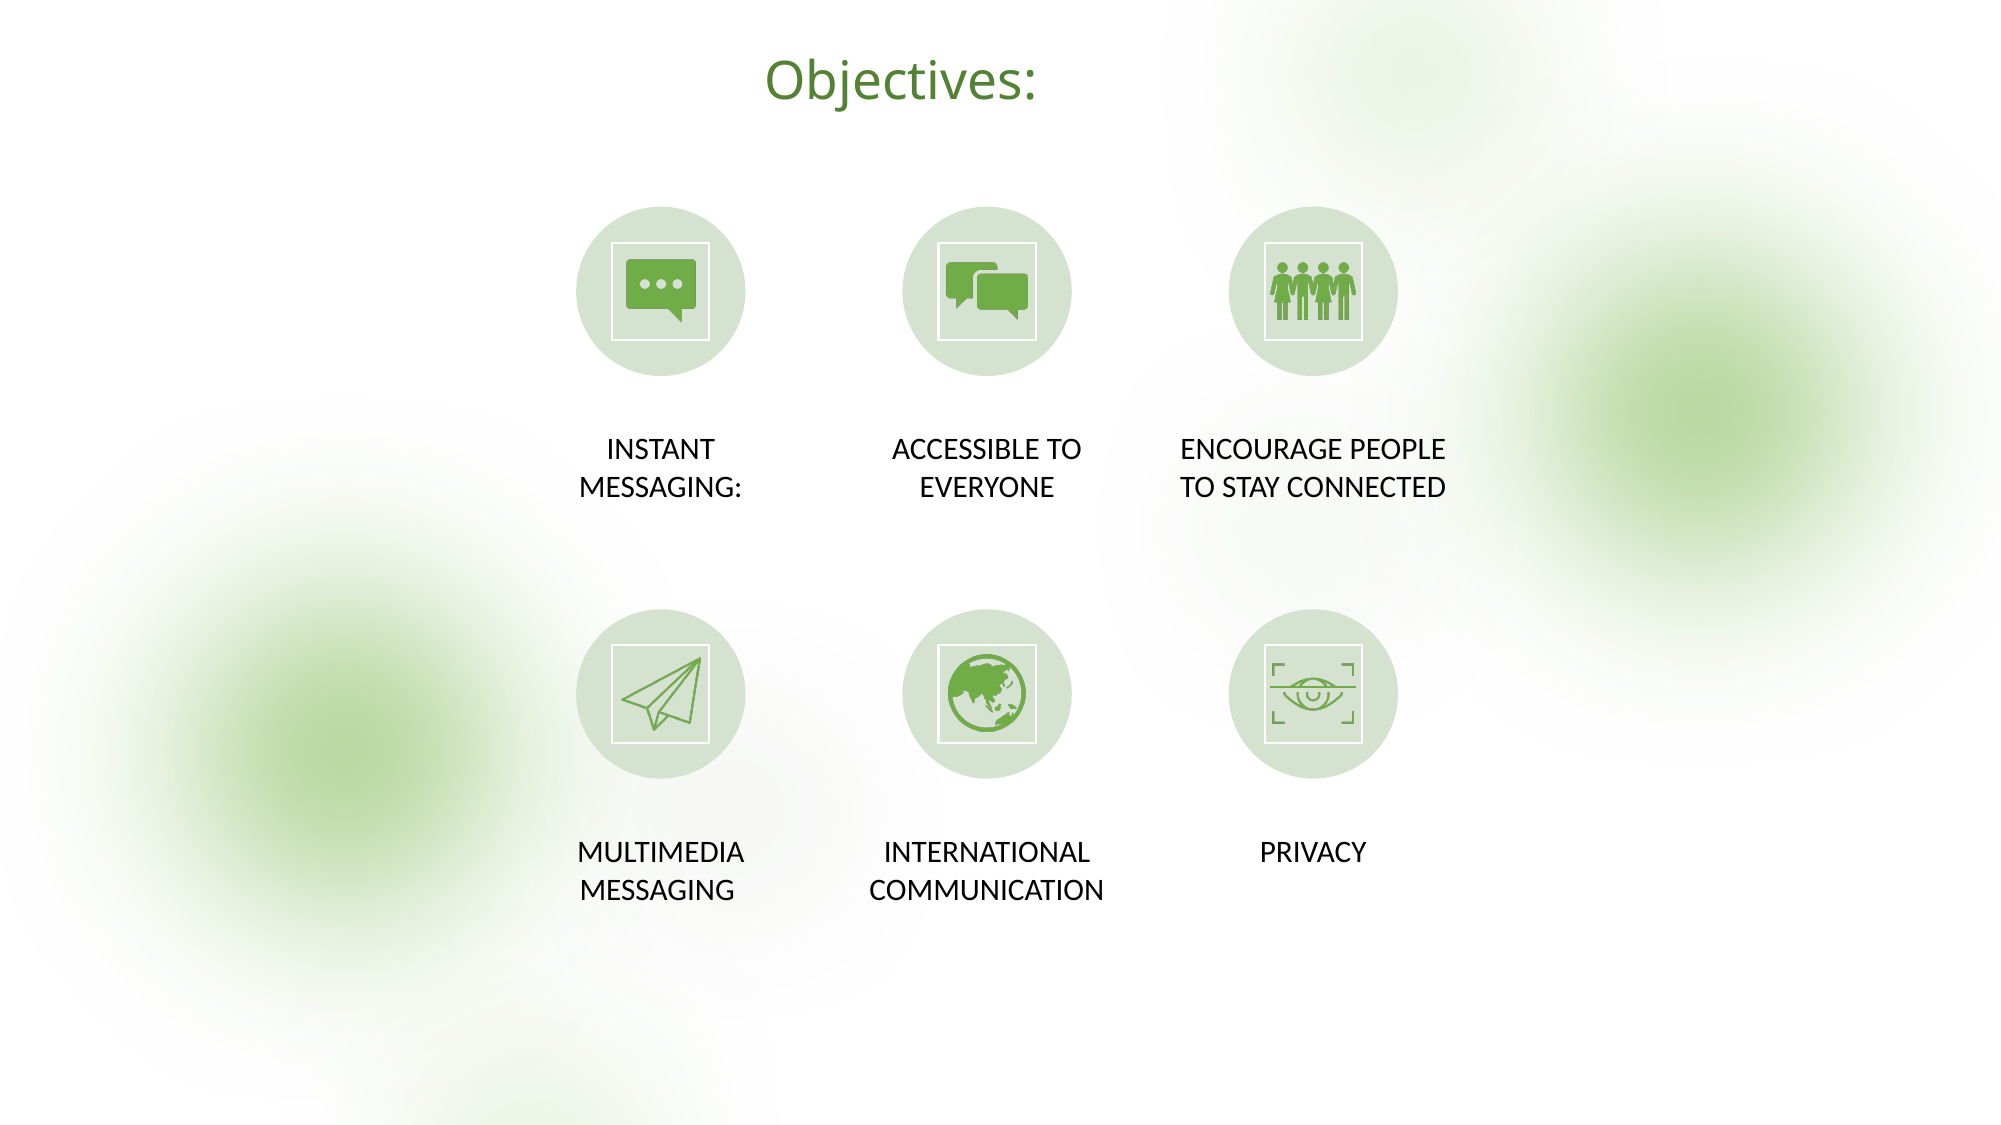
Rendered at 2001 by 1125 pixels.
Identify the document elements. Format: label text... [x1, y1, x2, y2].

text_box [0, 311, 881, 1125]
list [368, 206, 1606, 943]
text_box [1062, 0, 2000, 851]
title Objectives: [749, 39, 1062, 121]
